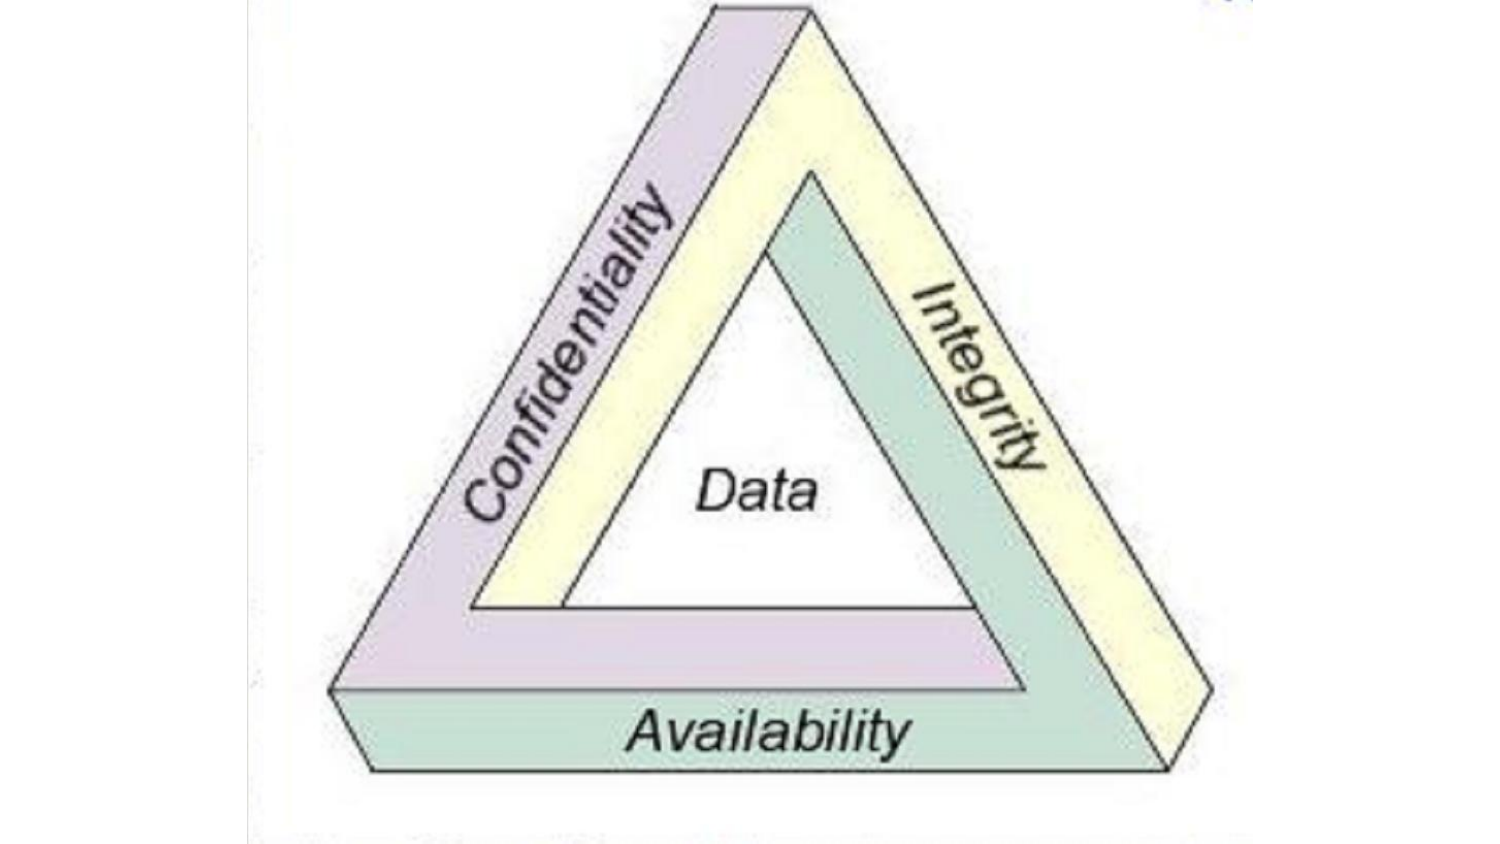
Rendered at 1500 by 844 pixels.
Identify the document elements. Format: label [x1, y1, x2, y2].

picture [247, 0, 1253, 844]
